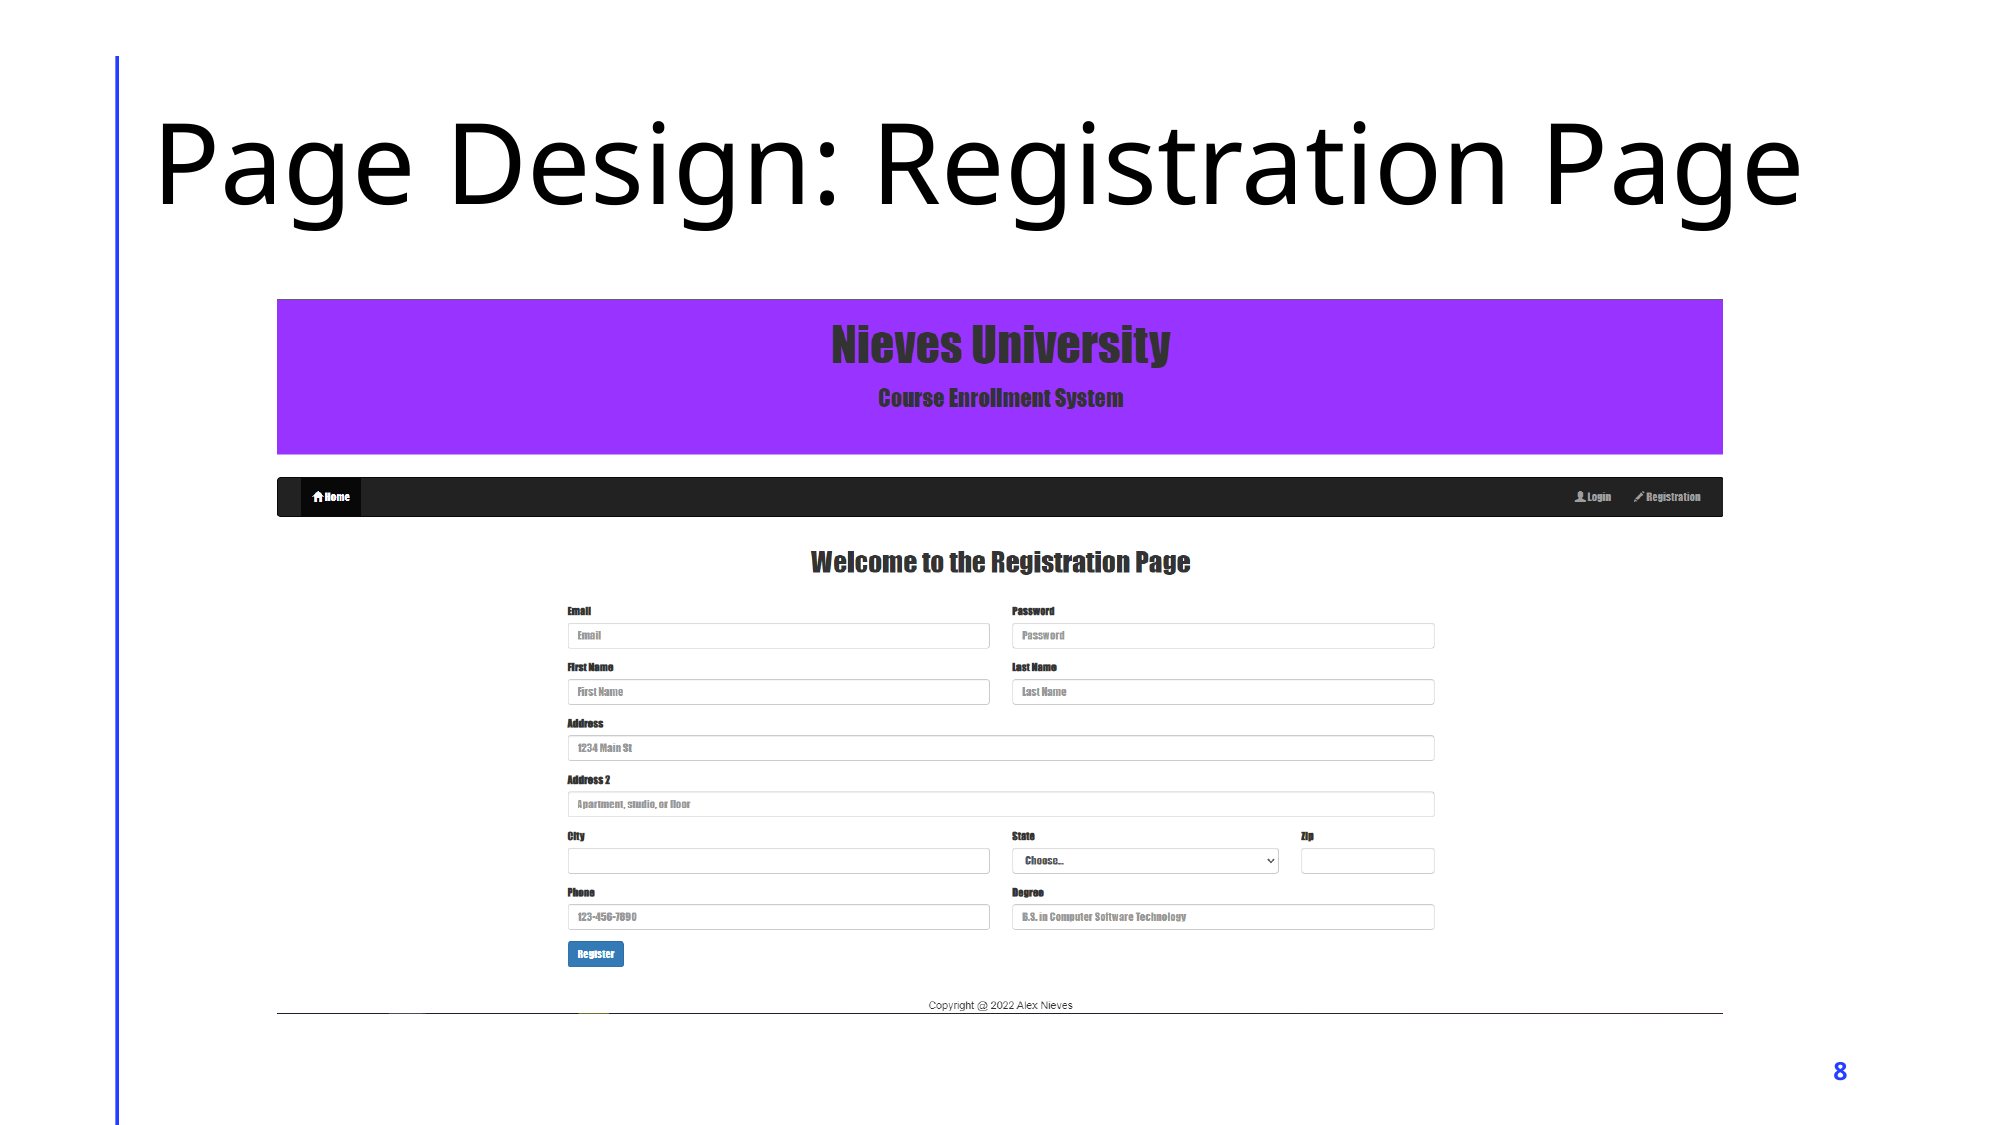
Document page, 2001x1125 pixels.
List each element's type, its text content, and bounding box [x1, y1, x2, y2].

slide_number 8 [1412, 1042, 1863, 1103]
title Page Design: Registration Page [137, 59, 1863, 278]
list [277, 299, 1723, 1014]
